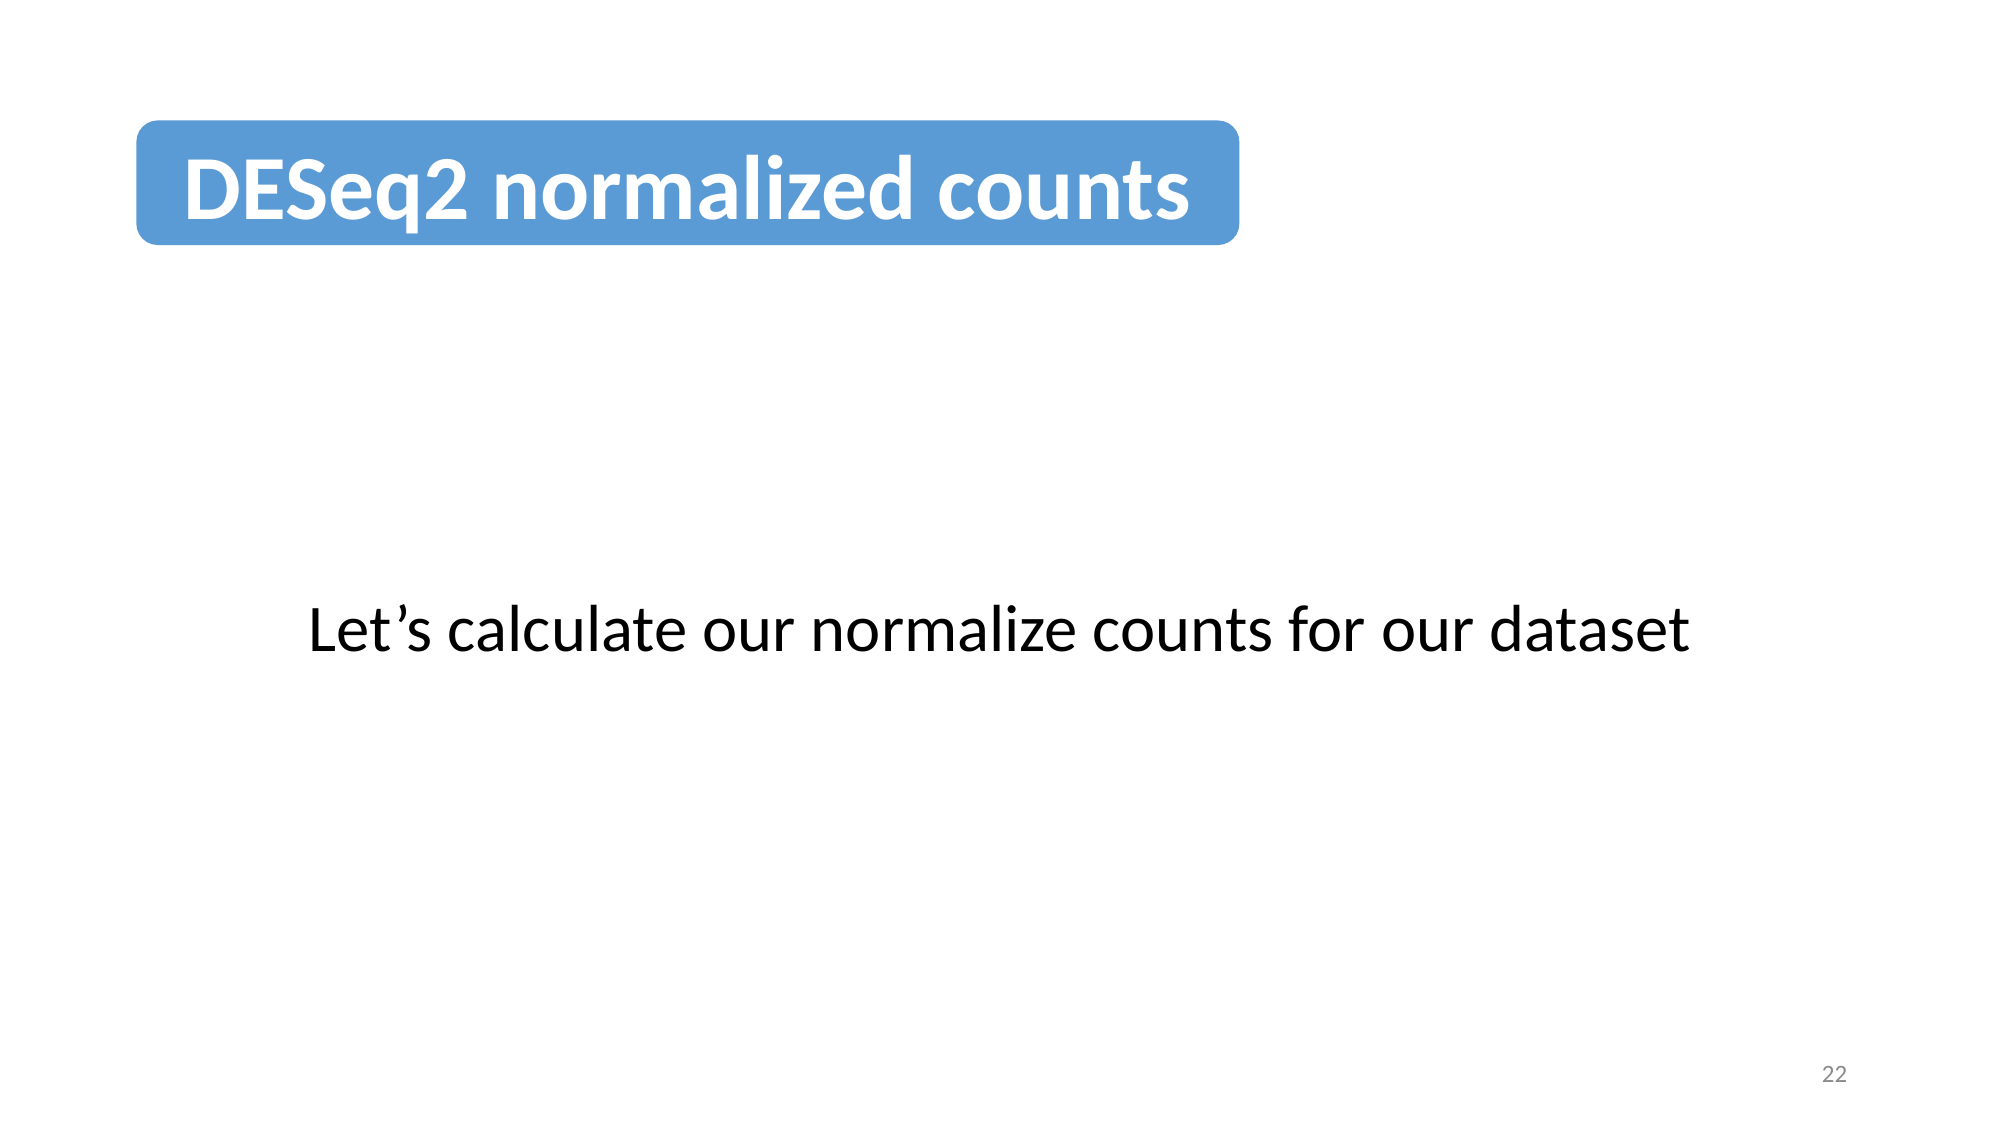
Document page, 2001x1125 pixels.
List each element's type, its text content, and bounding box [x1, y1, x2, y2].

slide_number 22 [1412, 1042, 1863, 1103]
list Let’s calculate our normalize counts for our dataset [137, 299, 1863, 1014]
text_box DESeq2 normalized counts [136, 120, 1240, 246]
